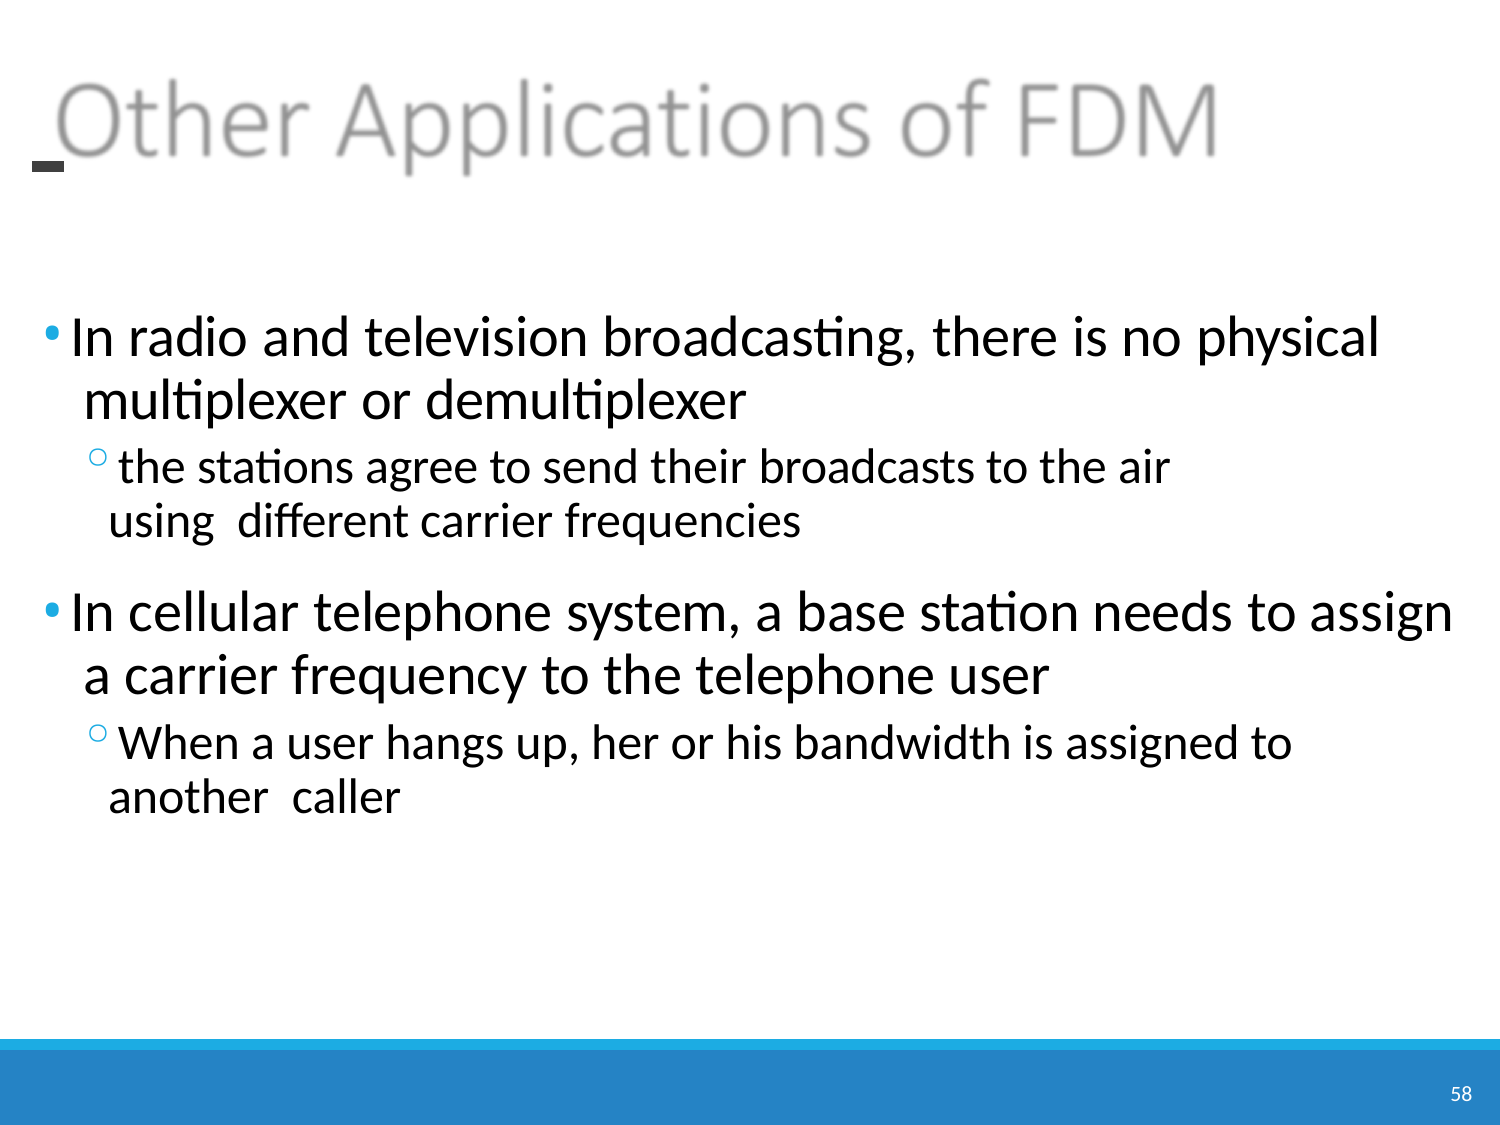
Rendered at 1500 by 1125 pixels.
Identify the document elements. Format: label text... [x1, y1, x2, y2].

slide_number 58 [1444, 1083, 1479, 1125]
picture [0, 10, 1296, 190]
text_box In radio and television broadcasting, there is no physical multiplexer or demultiplexer the stations agree to send their broadcasts to the air using different carrier frequencies In cellular telephone system, a base station needs to assign a carrier frequency to the telephone user When a user hangs up, her or his bandwidth is assigned to another caller [39, 294, 1468, 824]
title [24, 39, 1476, 230]
